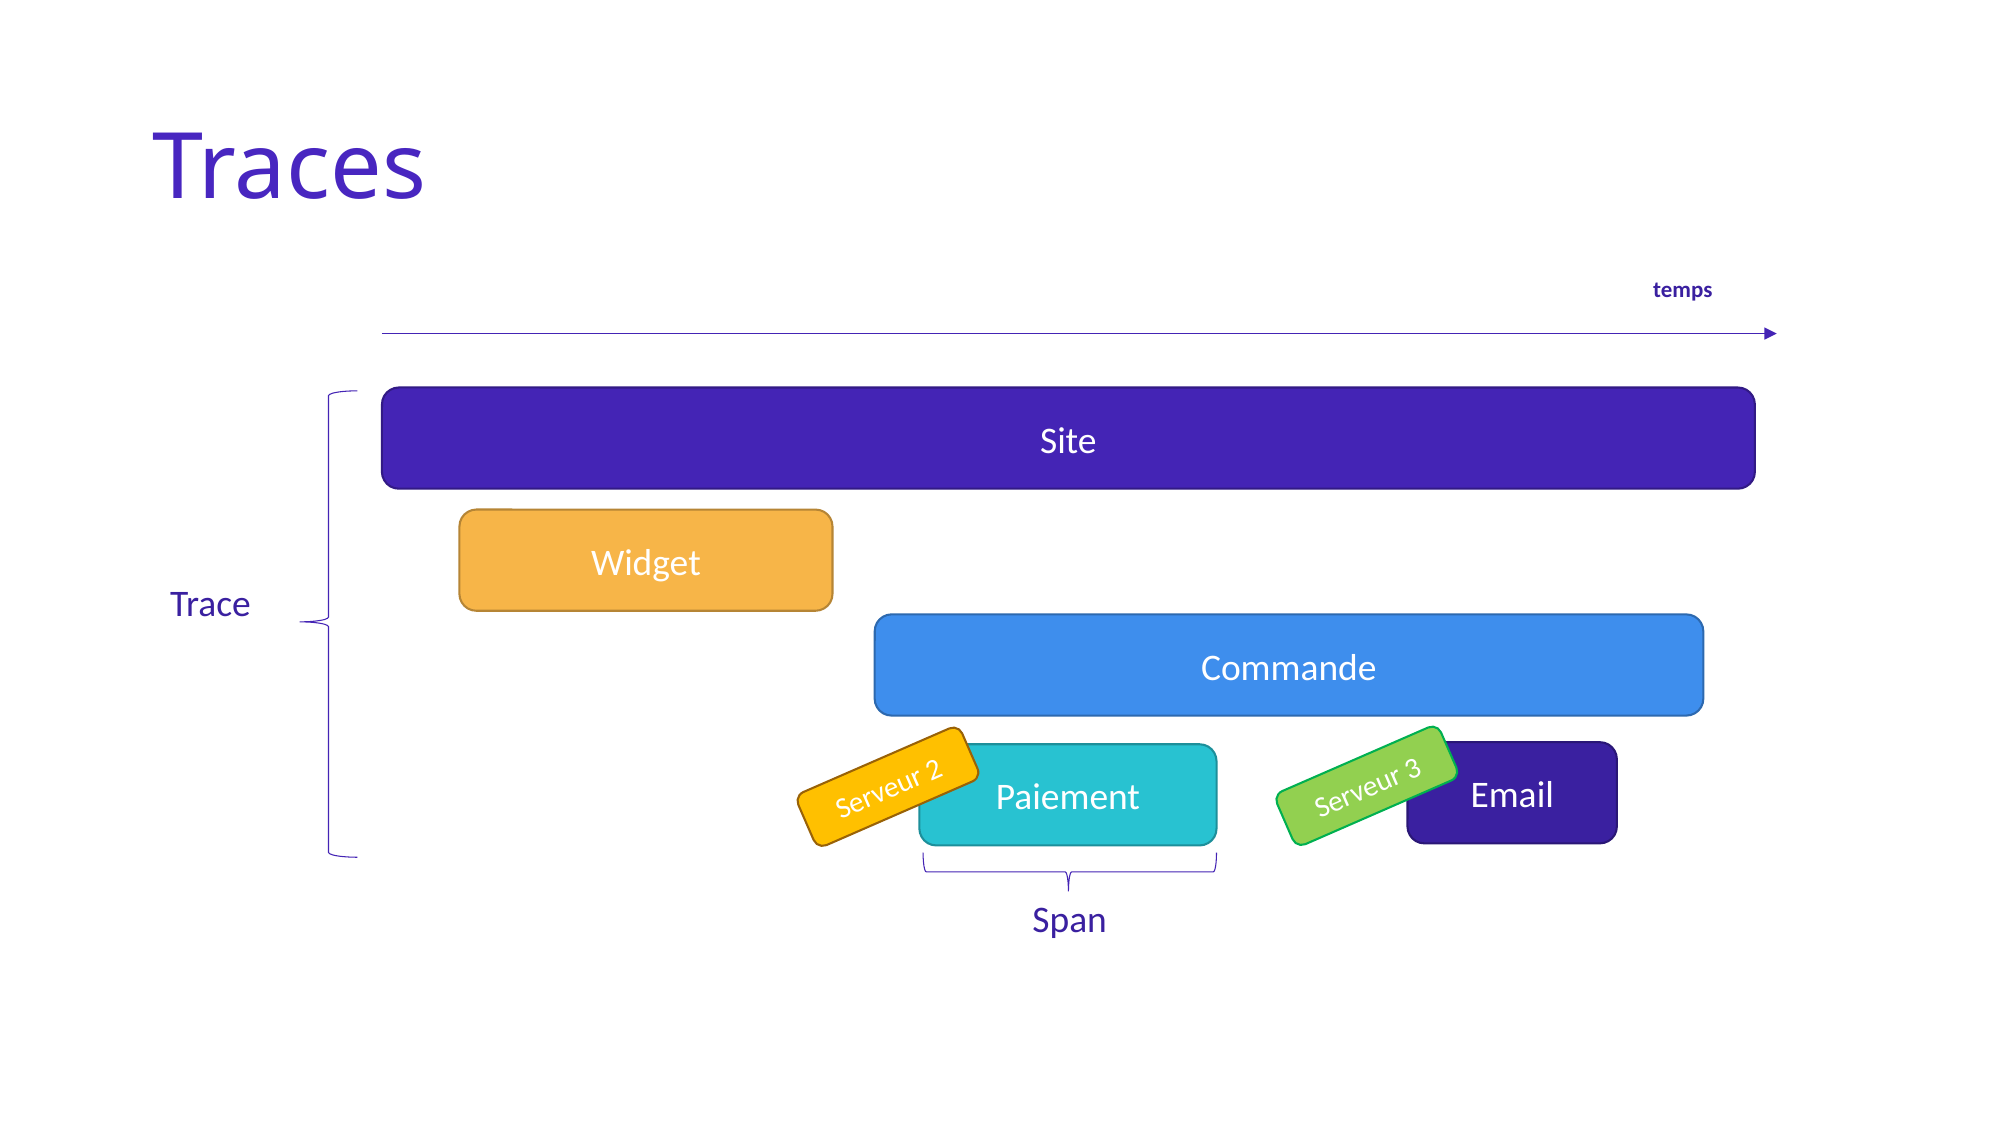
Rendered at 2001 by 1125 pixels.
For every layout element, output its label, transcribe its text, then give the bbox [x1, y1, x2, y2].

text_box Serveur 3 [1275, 725, 1459, 846]
text_box Site [380, 386, 1756, 490]
text_box Trace [155, 571, 266, 632]
text_box Email [1406, 741, 1618, 845]
text_box Serveur 2 [796, 726, 980, 847]
text_box temps [1638, 267, 1728, 310]
text_box [299, 390, 358, 858]
text_box Paiement [918, 743, 1218, 847]
text_box Commande [873, 613, 1705, 717]
text_box Span [1017, 887, 1122, 948]
text_box Widget [458, 508, 834, 612]
text_box [922, 852, 1218, 892]
title Traces [137, 59, 1863, 278]
